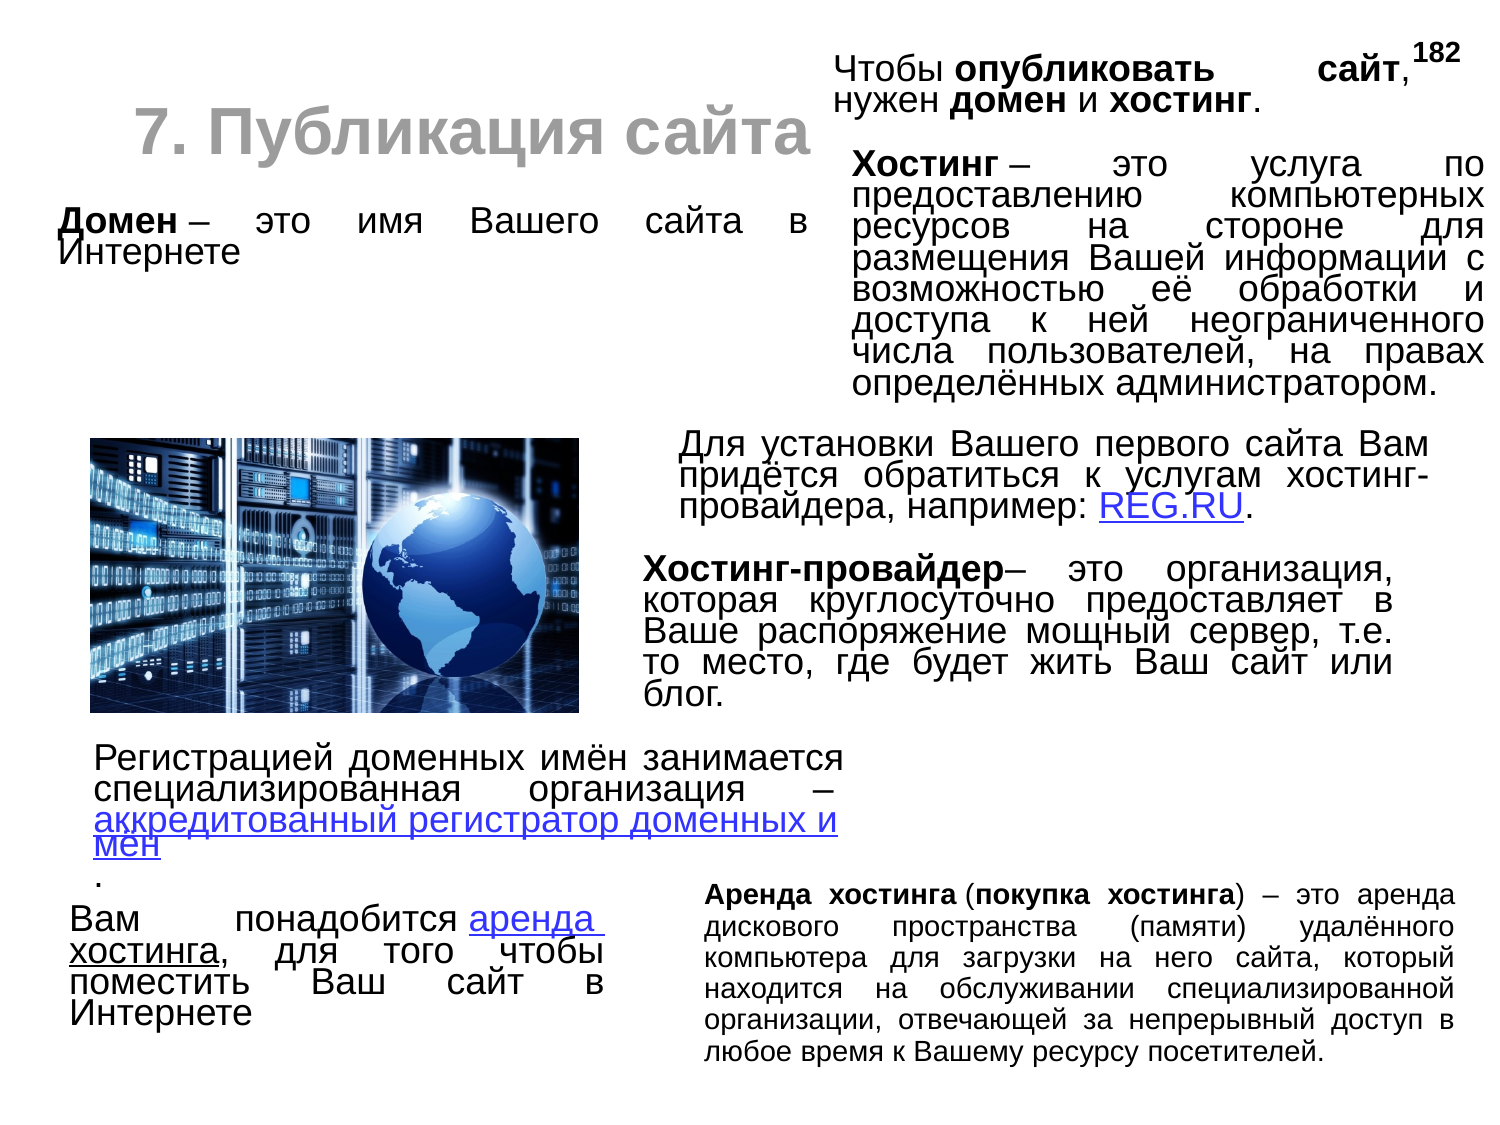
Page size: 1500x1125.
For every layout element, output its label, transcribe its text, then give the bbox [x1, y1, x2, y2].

slide_number 182 [1126, 25, 1477, 50]
table_header Чтобы опубликовать сайт, Вам нужен домен и хостинг. [818, 50, 1500, 128]
table_header Вам понадобится аренда хостинга, для того чтобы поместить Ваш сайт в Интернете [54, 901, 620, 1041]
table_header Домен – это имя Вашего сайта в Интернете [42, 203, 824, 280]
table_header Хостинг – это услуга по предоставлению компьютерных ресурсов на стороне для размещения Вашей информации с возможностью её обработки и доступа к ней неограниченного числа пользователей, на правах определённых администратором. [837, 146, 1500, 439]
picture [90, 437, 580, 713]
table_header Хостинг-провайдер– это организация, которая круглосуточно предоставляет в Ваше распоряжение мощный сервер, т.е. то место, где будет жить Ваш сайт или блог. [628, 550, 1409, 721]
text_box 7. Публикация сайта [118, 80, 827, 175]
table_header Аренда хостинга (покупка хостинга) – это аренда дискового пространства (памяти) удалённого компьютера для загрузки на него сайта, который находится на обслуживании специализированной организации, отвечающей за непрерывный доступ в любое время к Вашему ресурсу посетителей. [689, 872, 1470, 1091]
table_header Регистрацией доменных имён занимается специализированная организация – аккредитованный регистратор доменных имён. [78, 740, 860, 880]
table_header Для установки Вашего первого сайта Вам придётся обратиться к услугам хостинг-провайдера, например: REG.RU. [664, 426, 1445, 535]
